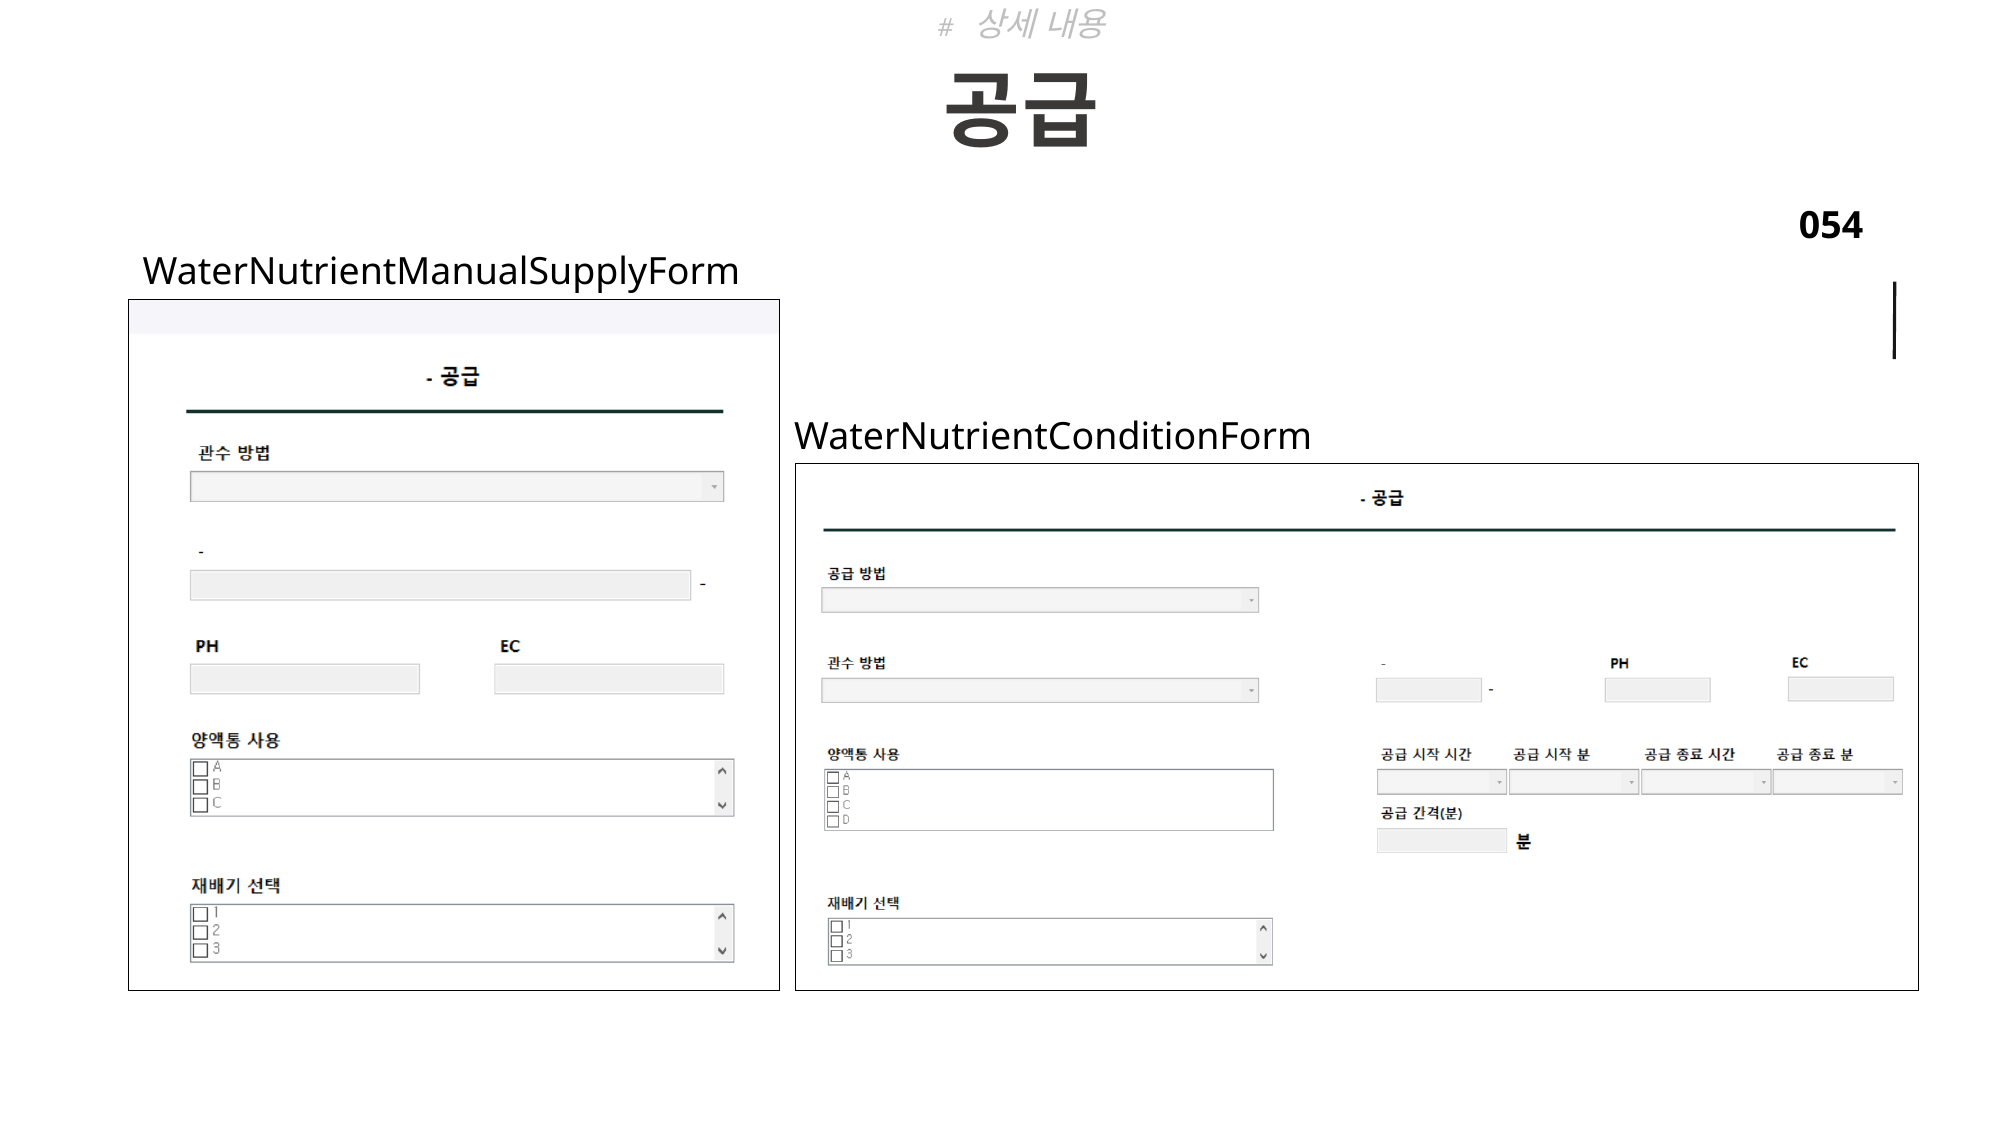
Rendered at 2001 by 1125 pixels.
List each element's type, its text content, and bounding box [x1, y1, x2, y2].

text_box 공급 [370, 61, 1672, 196]
text_box # 상세 내용 [696, 0, 1346, 62]
text_box WaterNutrientConditionForm [780, 404, 1431, 464]
picture [127, 299, 780, 991]
picture [795, 463, 1920, 991]
text_box WaterNutrientManualSupplyForm [127, 239, 780, 299]
